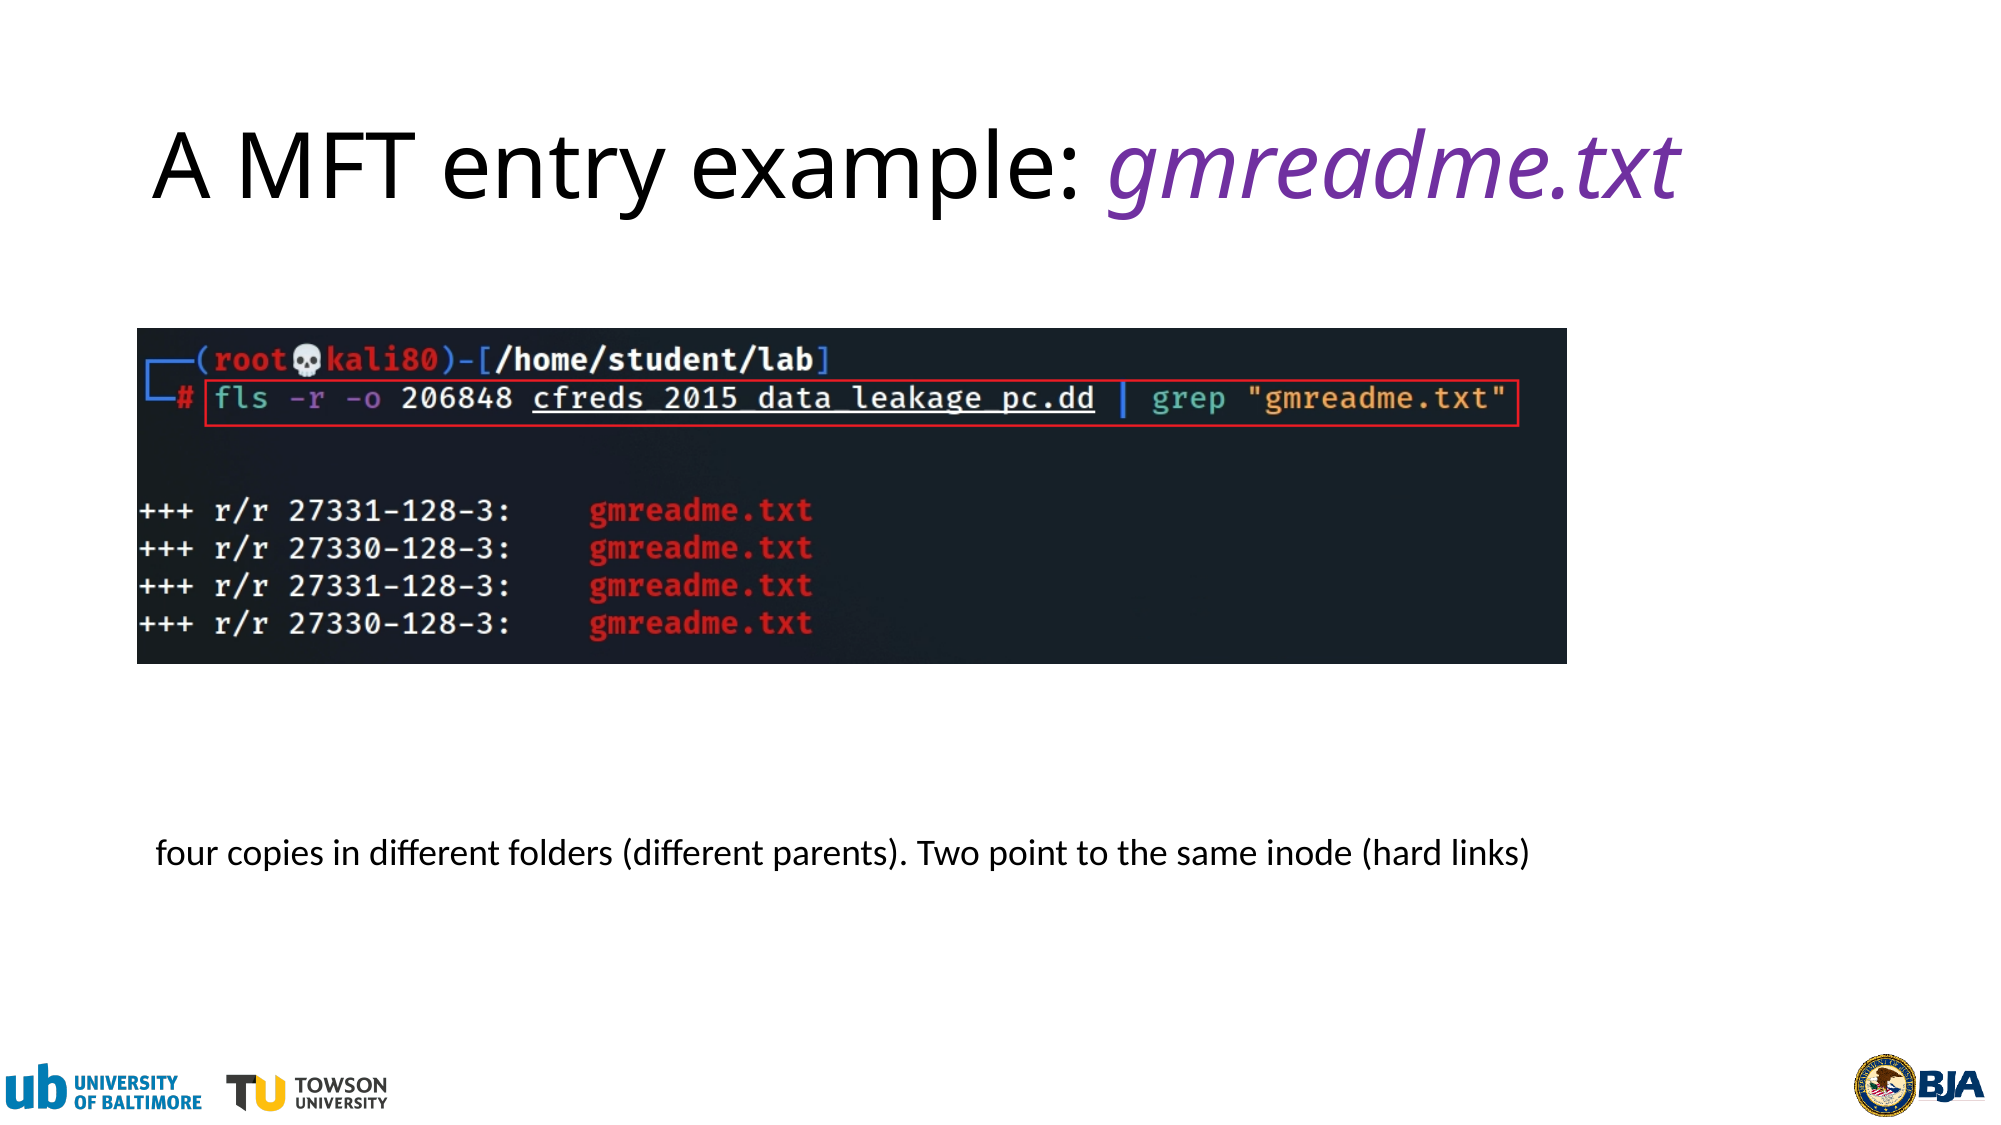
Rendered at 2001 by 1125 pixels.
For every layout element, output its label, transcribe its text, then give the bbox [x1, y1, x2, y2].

picture [0, 1031, 407, 1125]
text_box four copies in different folders (different parents). Two point to the same inode (hard links) [140, 820, 1556, 881]
picture [137, 328, 1567, 665]
picture [1854, 1054, 1986, 1117]
title A MFT entry example: gmreadme.txt [137, 59, 1863, 278]
